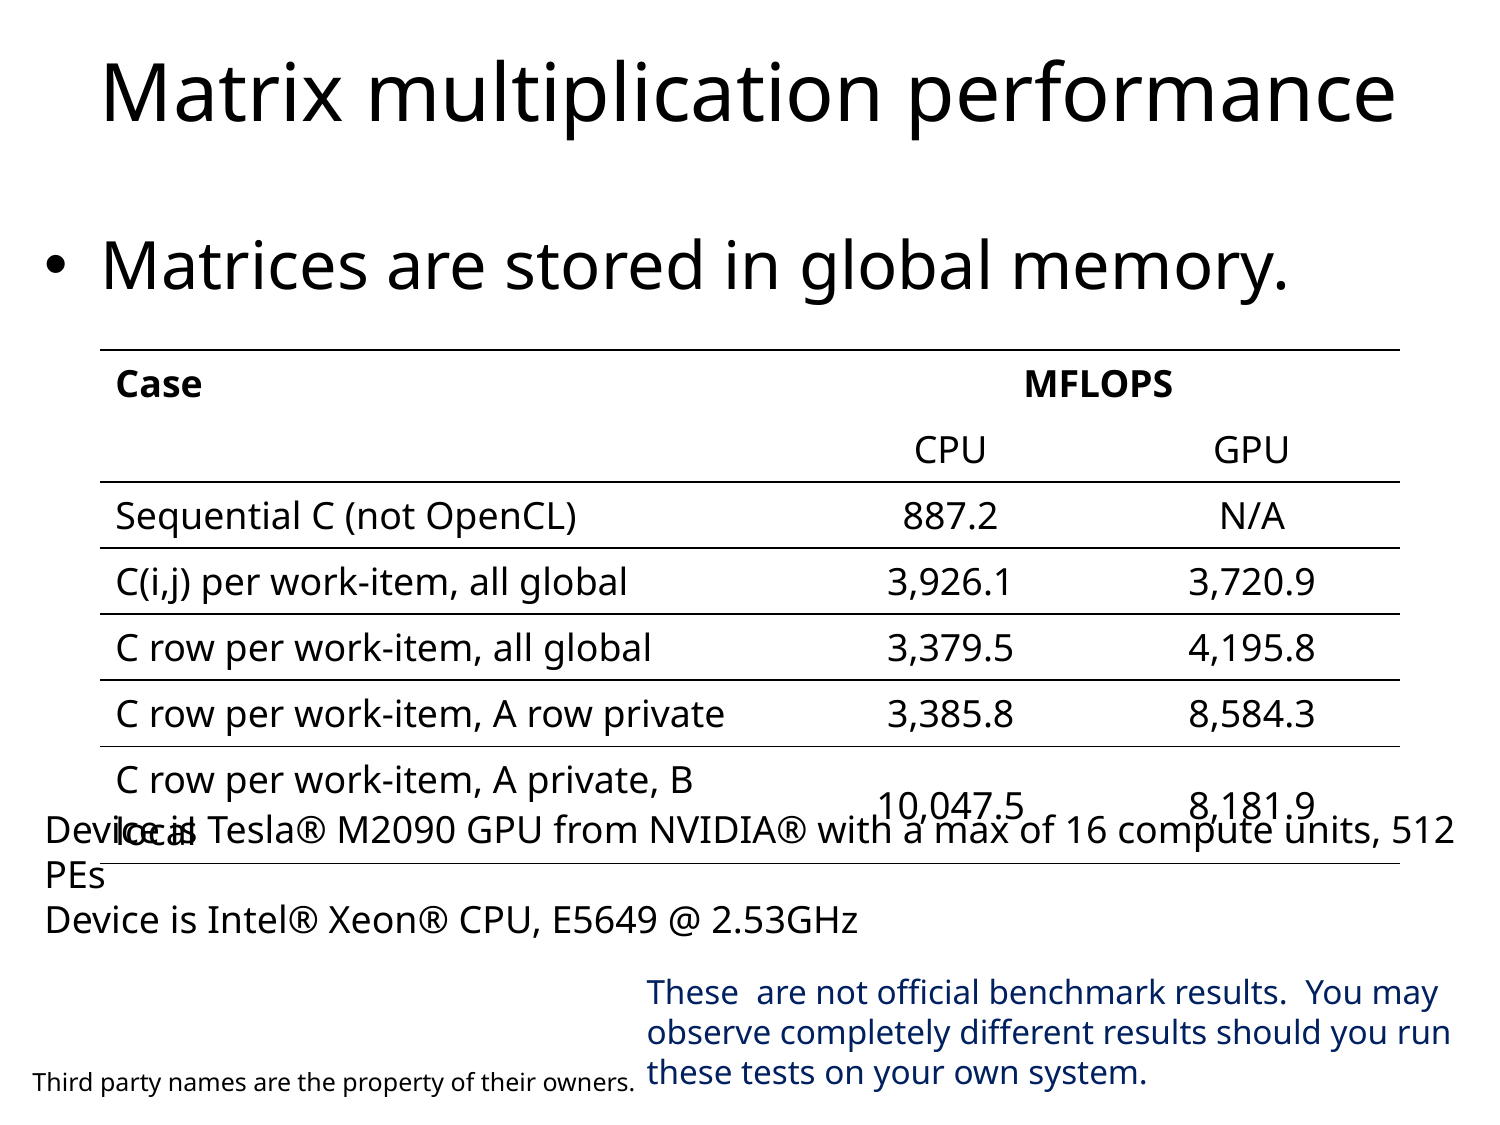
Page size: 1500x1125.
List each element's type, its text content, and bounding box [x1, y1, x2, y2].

table_cell 3,926.1 [797, 549, 1104, 613]
title Matrix multiplication performance [75, 0, 1425, 183]
table_cell 3,720.9 [1104, 549, 1400, 613]
table_cell CPU [797, 416, 1104, 481]
table_header MFLOPS [797, 351, 1400, 416]
text_box Device is Tesla® M2090 GPU from NVIDIA® with a max of 16 compute units, 512 PEs Device is Intel® Xeon® CPU, E5649 @ 2.53GHz [29, 798, 1489, 949]
table_cell 3,385.8 [797, 681, 1104, 746]
table_cell C row per work-item, A private, B local [100, 747, 797, 798]
table_cell GPU [1104, 416, 1400, 481]
table_cell 8,181.9 [1104, 747, 1400, 798]
table_cell C(i,j) per work-item, all global [100, 549, 797, 613]
text_box Third party names are the property of their owners. [17, 1058, 816, 1125]
table_cell 8,584.3 [1104, 681, 1400, 746]
table_cell 887.2 [797, 483, 1104, 547]
text_box These are not official benchmark results. You may observe completely different results should you run these tests on your own system. [631, 964, 1489, 1099]
table_cell C row per work-item, all global [100, 615, 797, 679]
table_header Case [100, 351, 797, 481]
list Matrices are stored in global memory. [29, 215, 1471, 350]
table_cell Sequential C (not OpenCL) [100, 483, 797, 547]
table_cell 3,379.5 [797, 615, 1104, 679]
table_cell 10,047.5 [797, 747, 1104, 798]
table_cell C row per work-item, A row private [100, 681, 797, 746]
table_cell N/A [1104, 483, 1400, 547]
table_cell 4,195.8 [1104, 615, 1400, 679]
